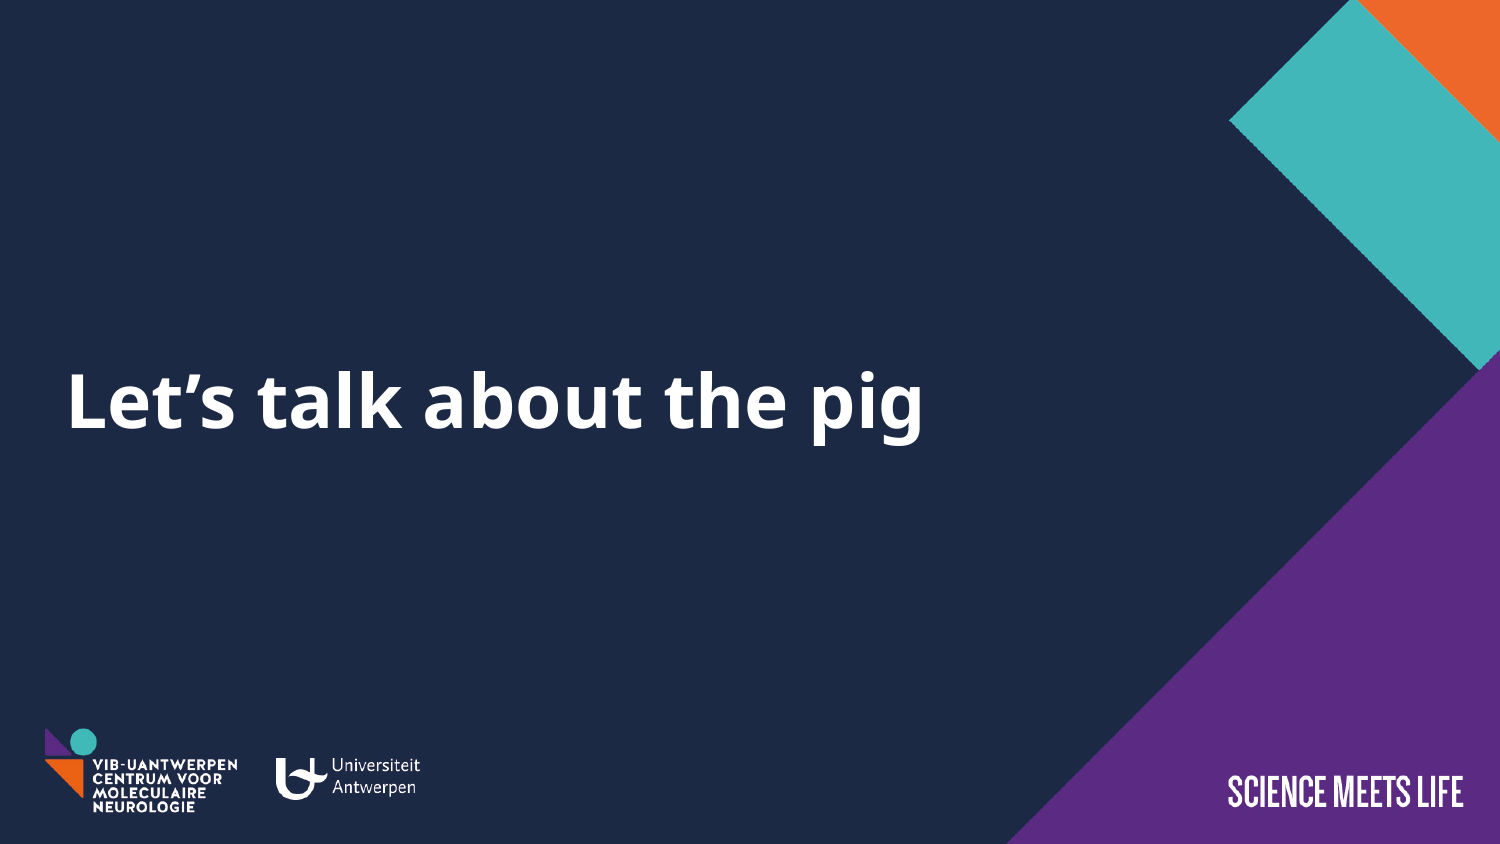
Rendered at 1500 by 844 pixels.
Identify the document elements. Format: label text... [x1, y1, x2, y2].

title Let’s talk about the pig [53, 157, 1213, 451]
picture [0, 0, 1500, 844]
